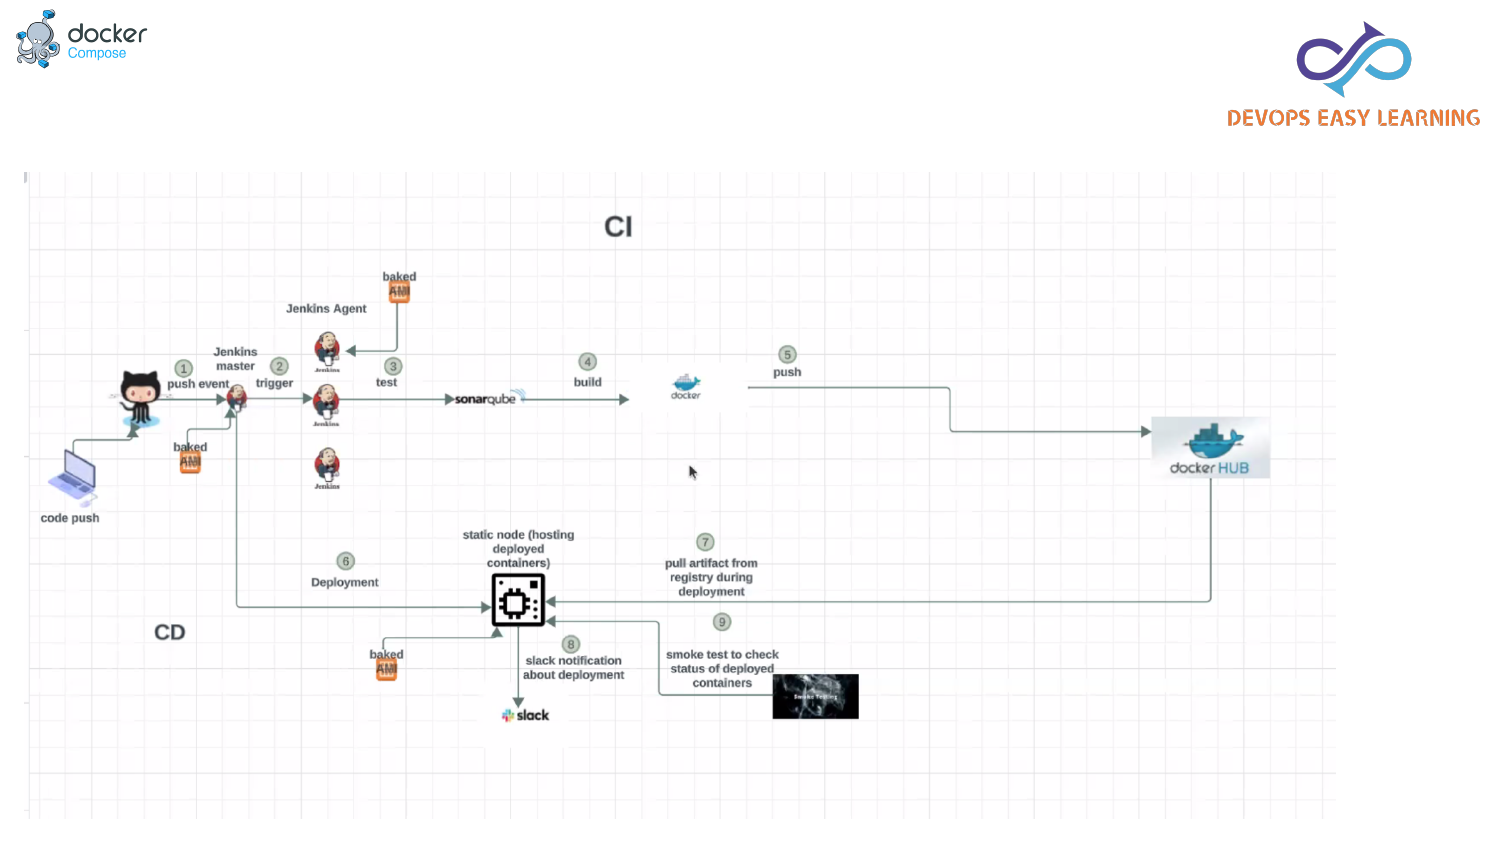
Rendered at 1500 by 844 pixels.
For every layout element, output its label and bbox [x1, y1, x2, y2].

picture [1216, 9, 1492, 148]
picture [0, 0, 163, 78]
picture [24, 171, 1337, 819]
